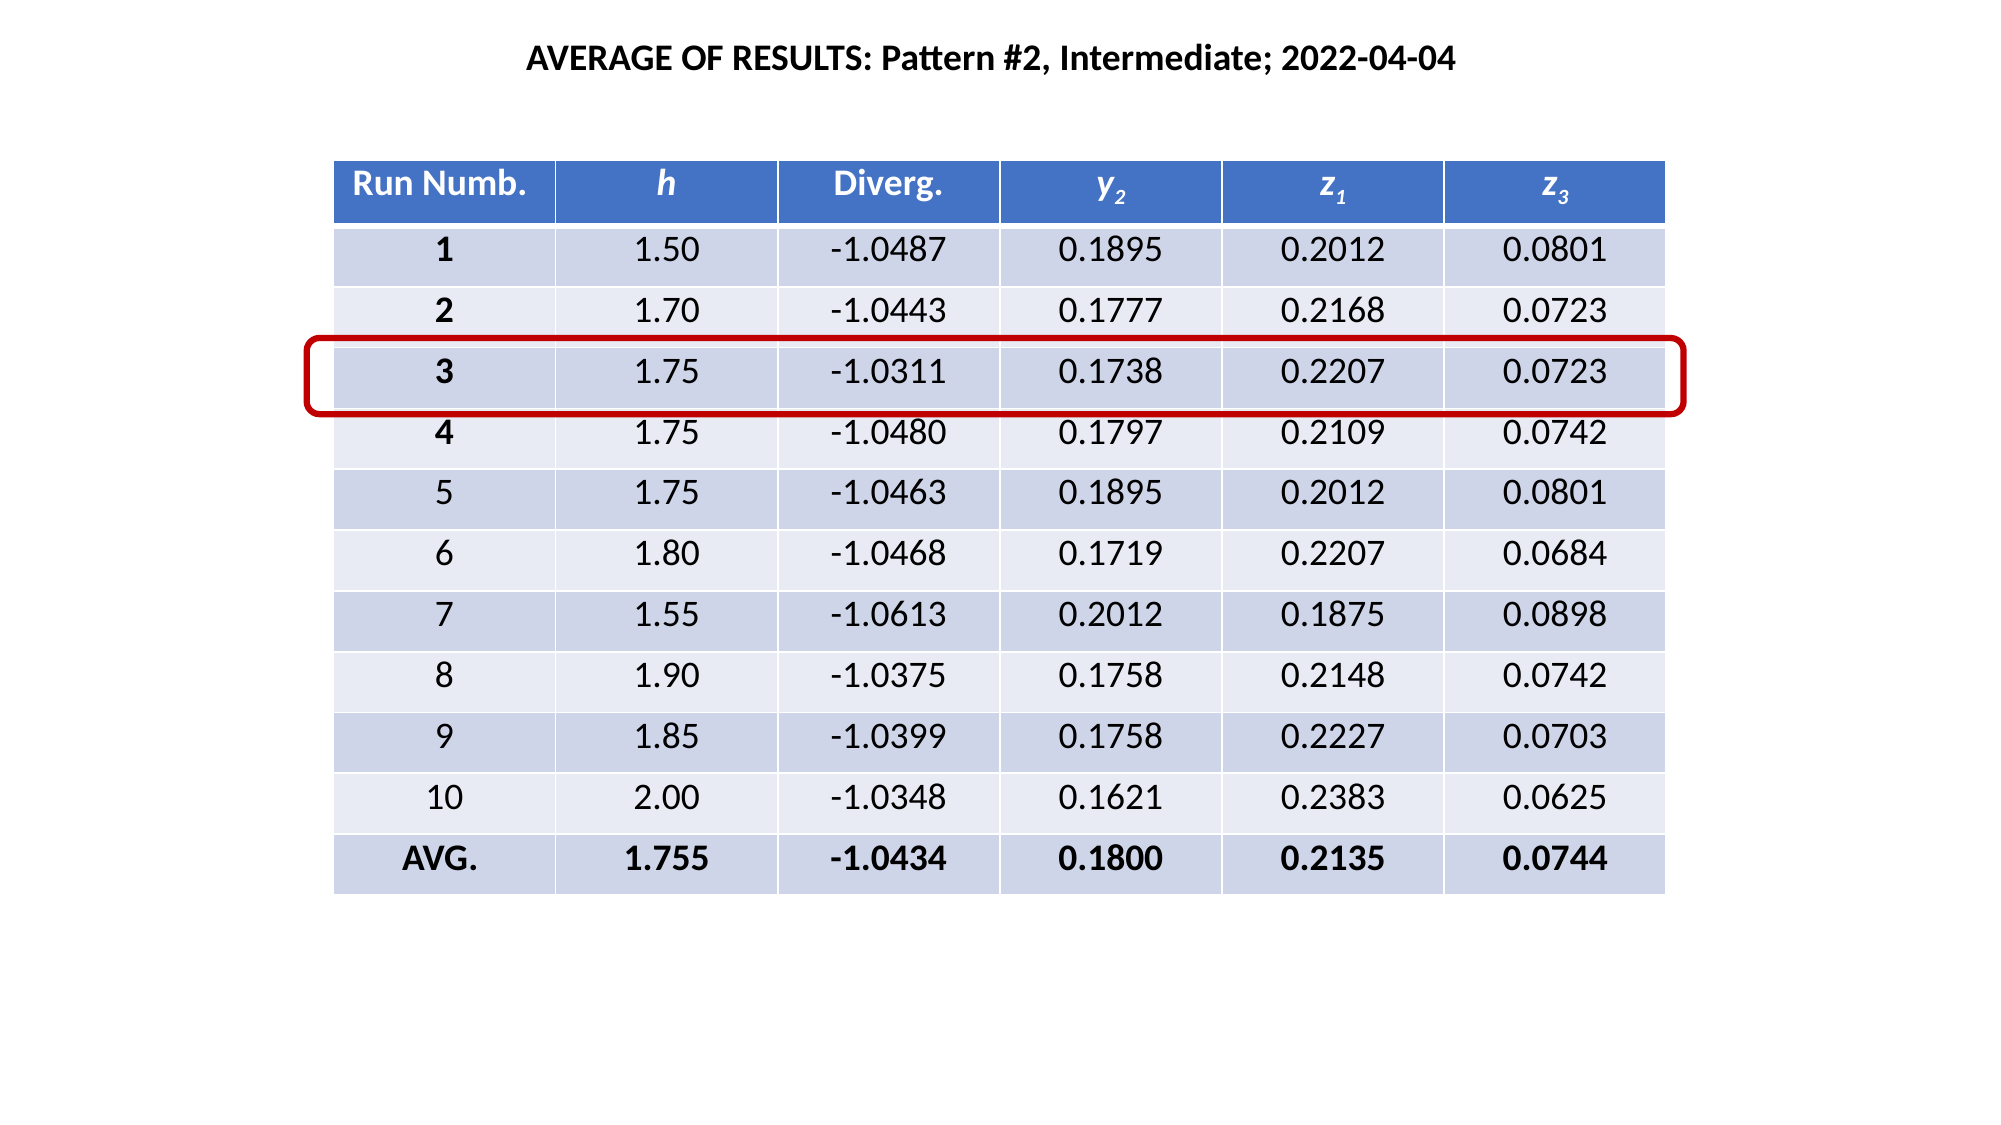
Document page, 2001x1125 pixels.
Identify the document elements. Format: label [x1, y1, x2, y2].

table_cell [779, 531, 999, 590]
table_cell [1001, 713, 1221, 772]
table_cell [1445, 470, 1665, 529]
table_cell [779, 288, 999, 336]
table_cell [556, 774, 777, 833]
table_cell [1223, 653, 1443, 712]
table_cell [334, 835, 555, 894]
table_cell [1445, 592, 1665, 651]
table_cell [1001, 592, 1221, 651]
table_cell [334, 229, 555, 286]
table_cell [1001, 229, 1221, 286]
table_cell [1445, 835, 1665, 894]
table_cell [1445, 416, 1665, 468]
table_header [334, 161, 555, 223]
table_cell [1223, 416, 1443, 468]
table_cell [779, 653, 999, 712]
table_header [556, 161, 777, 223]
table_cell [334, 774, 555, 833]
table_cell [1445, 653, 1665, 712]
table_cell [1445, 774, 1665, 833]
table_cell [1001, 288, 1221, 336]
table_cell [1223, 835, 1443, 894]
table_cell [334, 416, 555, 468]
table_header [1223, 161, 1443, 223]
table_cell [1445, 229, 1665, 286]
table_cell [556, 592, 777, 651]
table_cell [334, 653, 555, 712]
table_cell [1445, 713, 1665, 772]
table_cell [556, 470, 777, 529]
table_cell [334, 531, 555, 590]
table_cell [556, 653, 777, 712]
table_cell [779, 470, 999, 529]
table_cell [1001, 470, 1221, 529]
table_cell [1223, 531, 1443, 590]
table_cell [1001, 774, 1221, 833]
table_header [1001, 161, 1221, 223]
table_cell [1223, 229, 1443, 286]
table_cell [779, 592, 999, 651]
table_cell [1001, 653, 1221, 712]
table_cell [1223, 713, 1443, 772]
table_cell [556, 531, 777, 590]
table_cell [779, 835, 999, 894]
table_cell [1223, 288, 1443, 336]
table_cell [556, 288, 777, 336]
table_cell [1223, 592, 1443, 651]
table_cell [779, 229, 999, 286]
table_cell [1445, 288, 1665, 336]
table_cell [334, 713, 555, 772]
table_header [779, 161, 999, 223]
table_cell [556, 229, 777, 286]
table_cell [1223, 470, 1443, 529]
table_cell [1223, 774, 1443, 833]
text_box [511, 25, 1472, 86]
table_cell [334, 470, 555, 529]
table_cell [779, 774, 999, 833]
table_cell [1001, 416, 1221, 468]
table_cell [779, 713, 999, 772]
table_cell [556, 835, 777, 894]
table_cell [779, 416, 999, 468]
table_cell [1445, 531, 1665, 590]
table_cell [334, 592, 555, 651]
table_cell [556, 713, 777, 772]
text_box [305, 336, 1685, 416]
table_cell [334, 288, 555, 336]
table_cell [1001, 531, 1221, 590]
table_cell [1001, 835, 1221, 894]
table_cell [556, 416, 777, 468]
table_header [1445, 161, 1665, 223]
